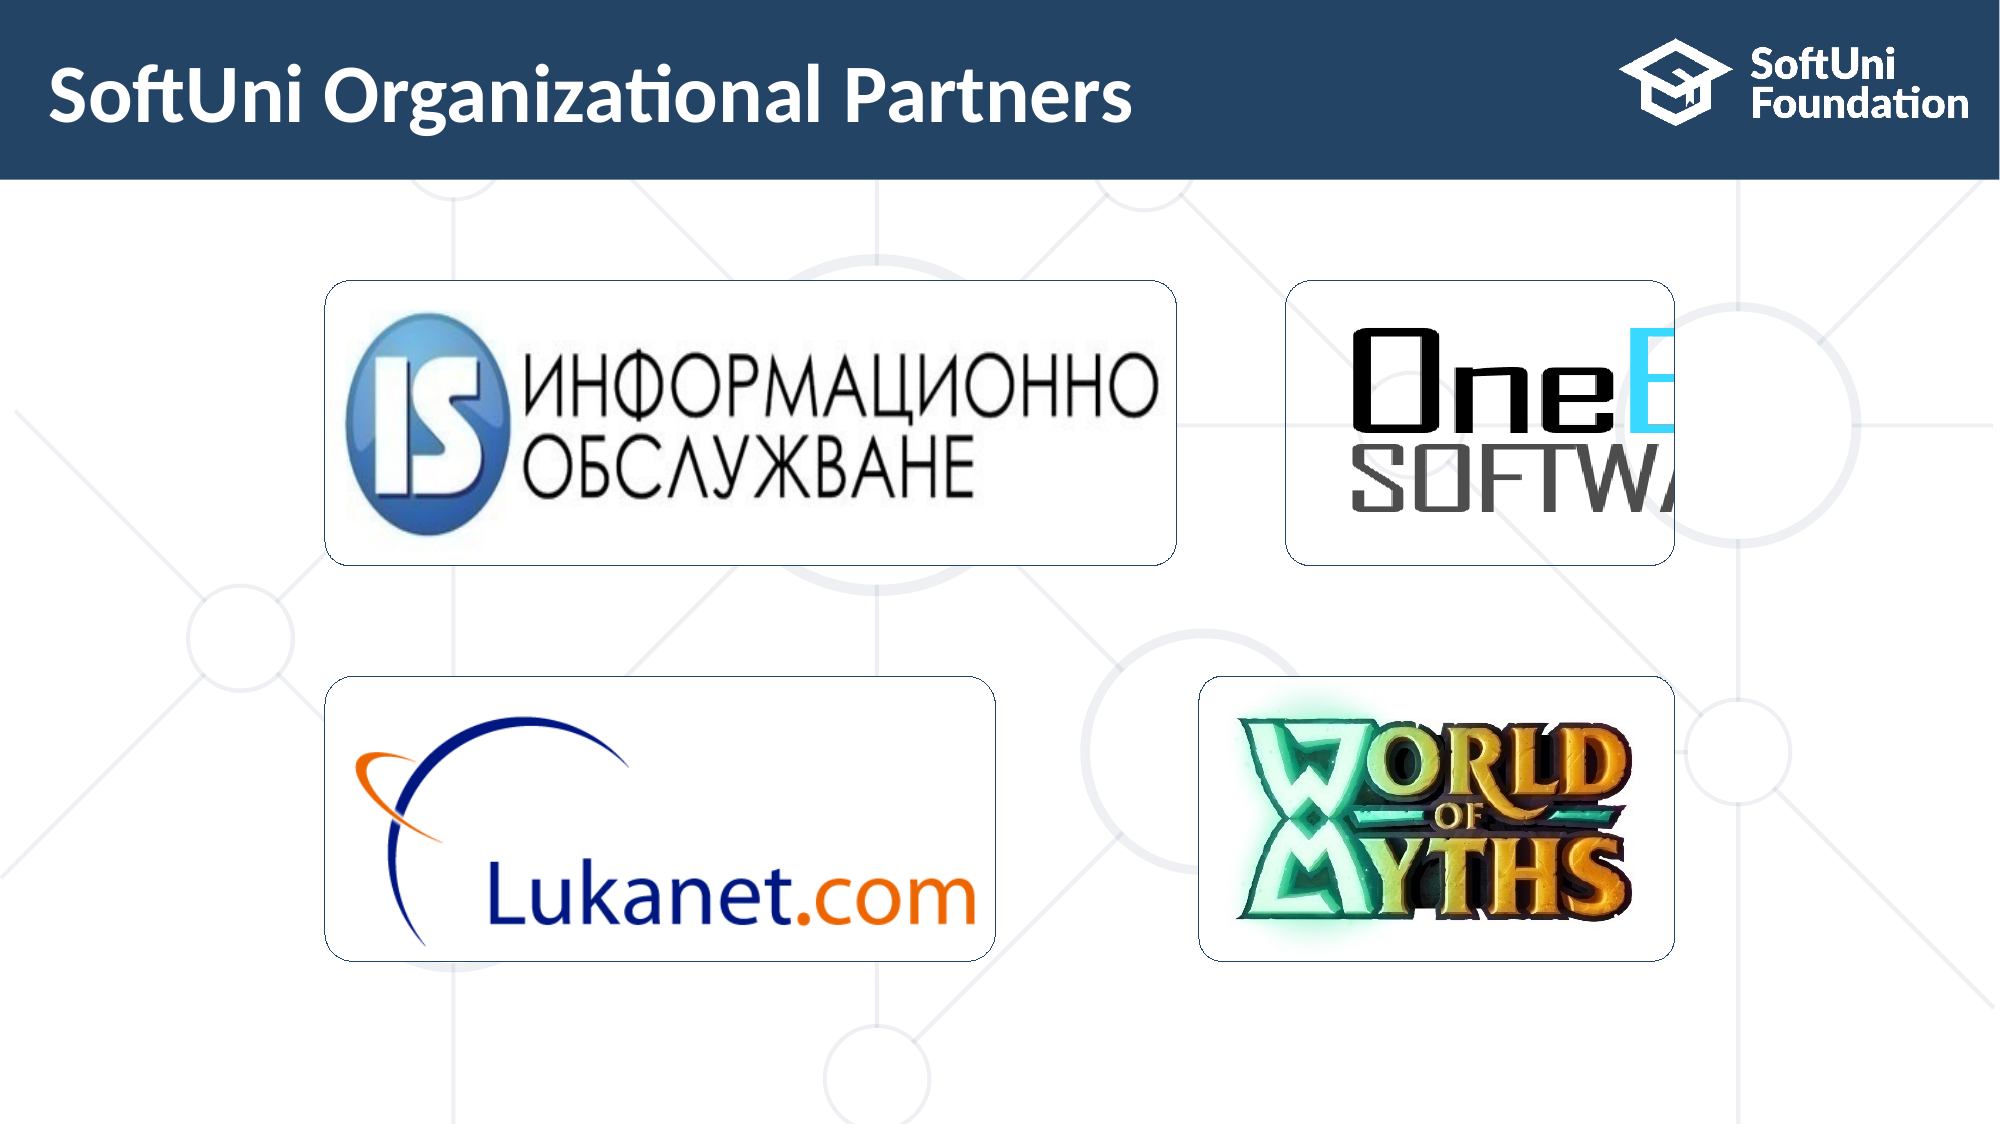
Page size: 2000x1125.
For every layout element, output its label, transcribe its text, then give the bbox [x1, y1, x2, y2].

title SoftUni Organizational Partners [31, 16, 1591, 162]
picture [1618, 38, 1968, 126]
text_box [324, 280, 1675, 962]
